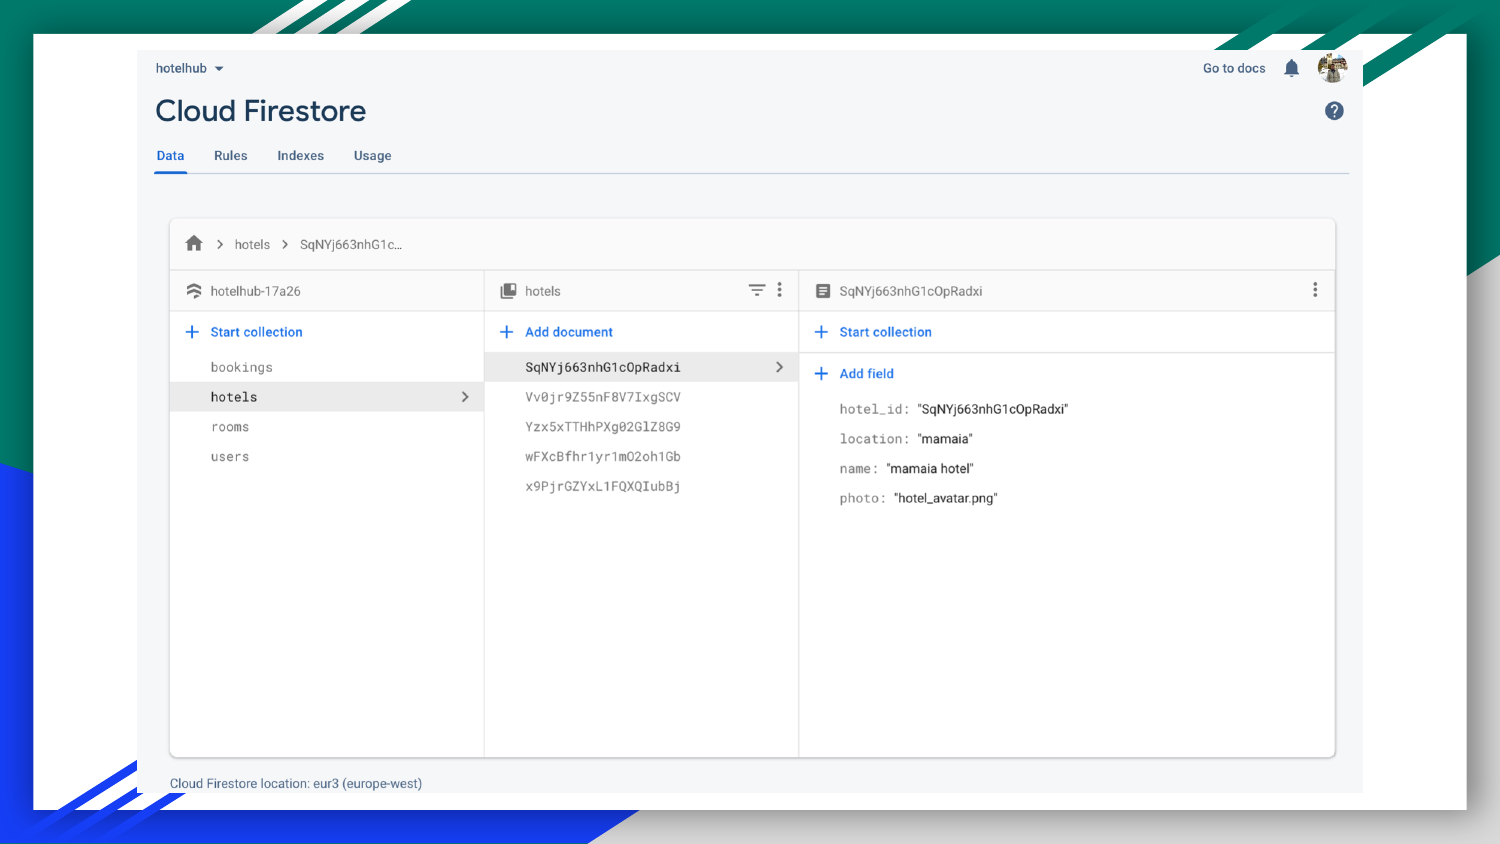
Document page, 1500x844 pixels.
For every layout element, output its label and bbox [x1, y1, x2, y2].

picture [136, 50, 1364, 794]
